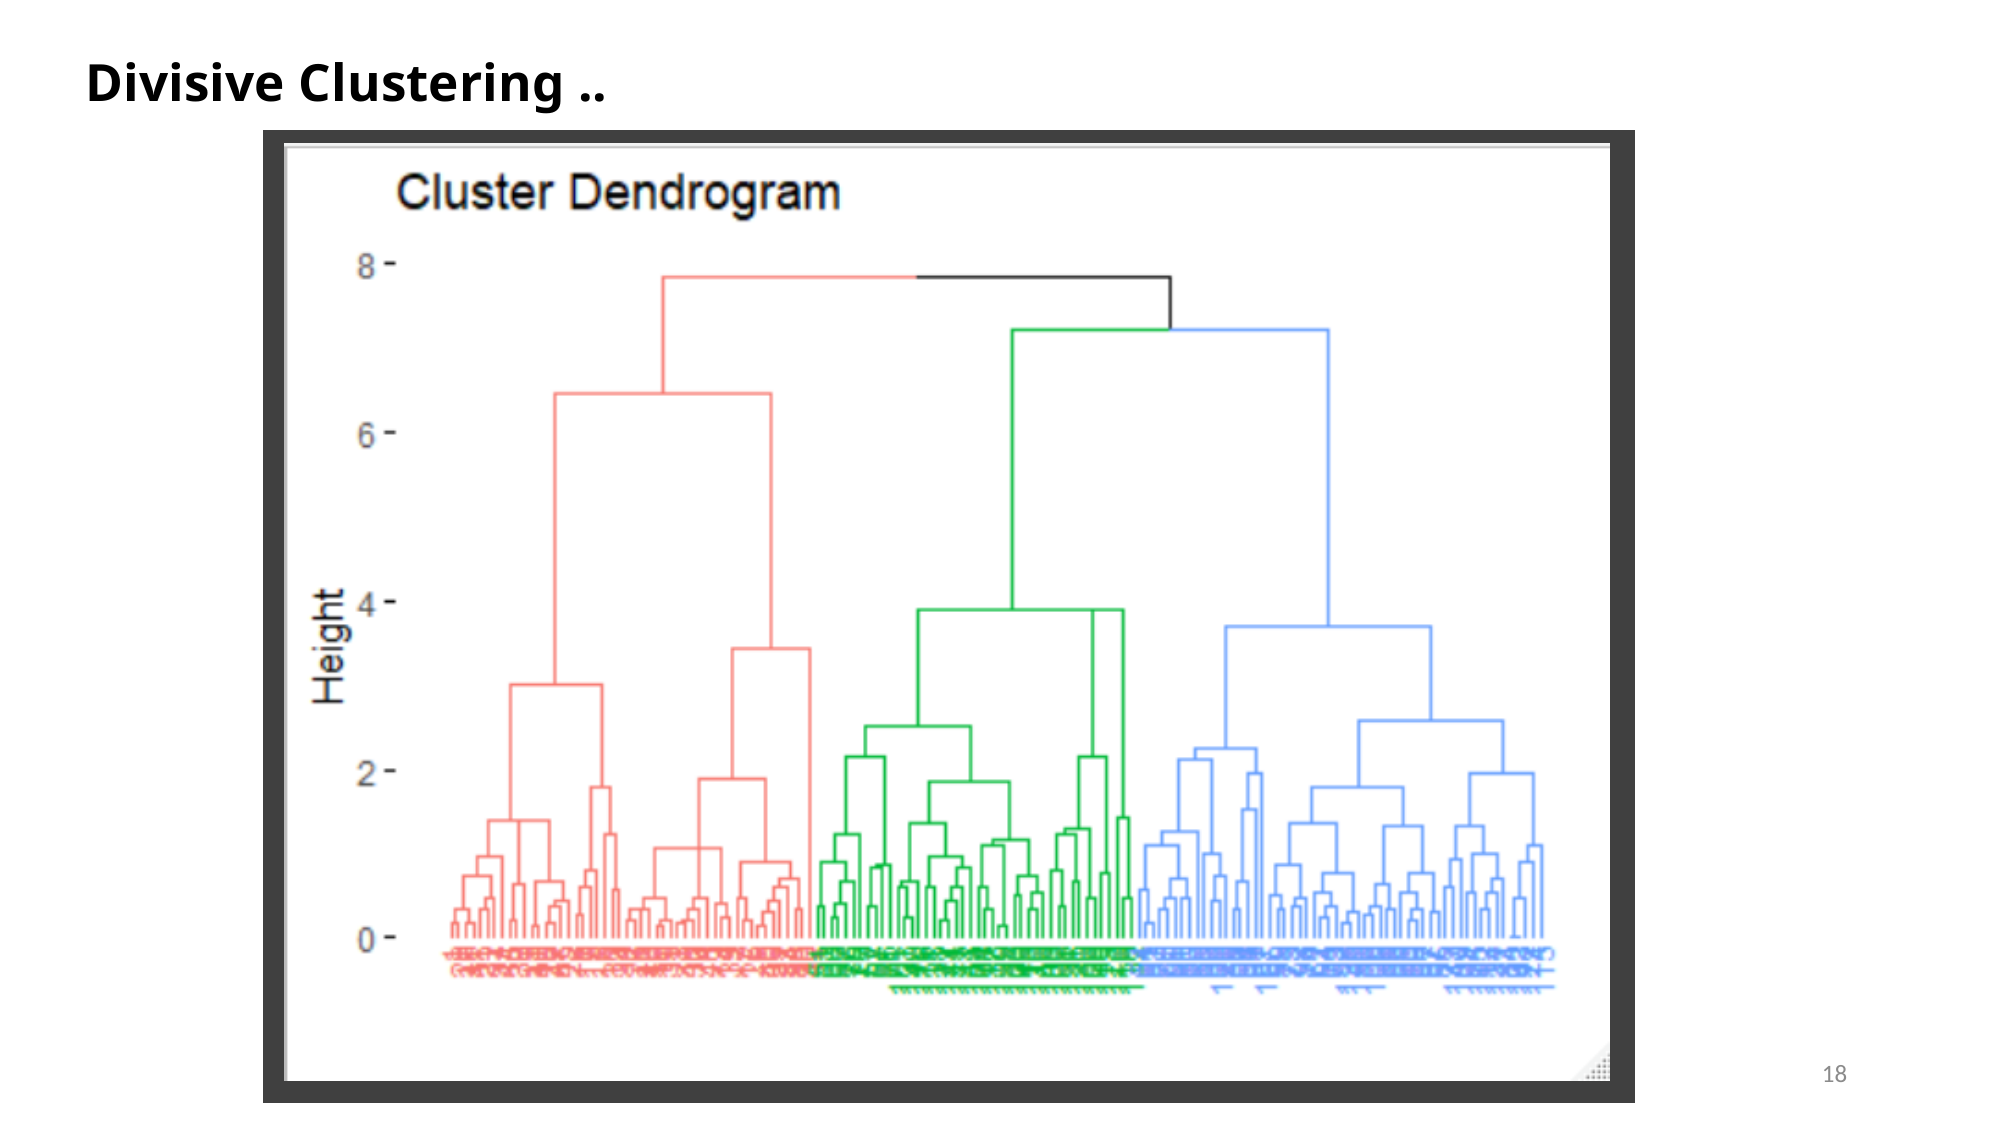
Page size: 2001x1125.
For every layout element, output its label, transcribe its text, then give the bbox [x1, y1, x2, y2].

title Divisive Clustering .. [70, 49, 1569, 121]
picture [262, 129, 1635, 1103]
slide_number 18 [1635, 1042, 1863, 1103]
